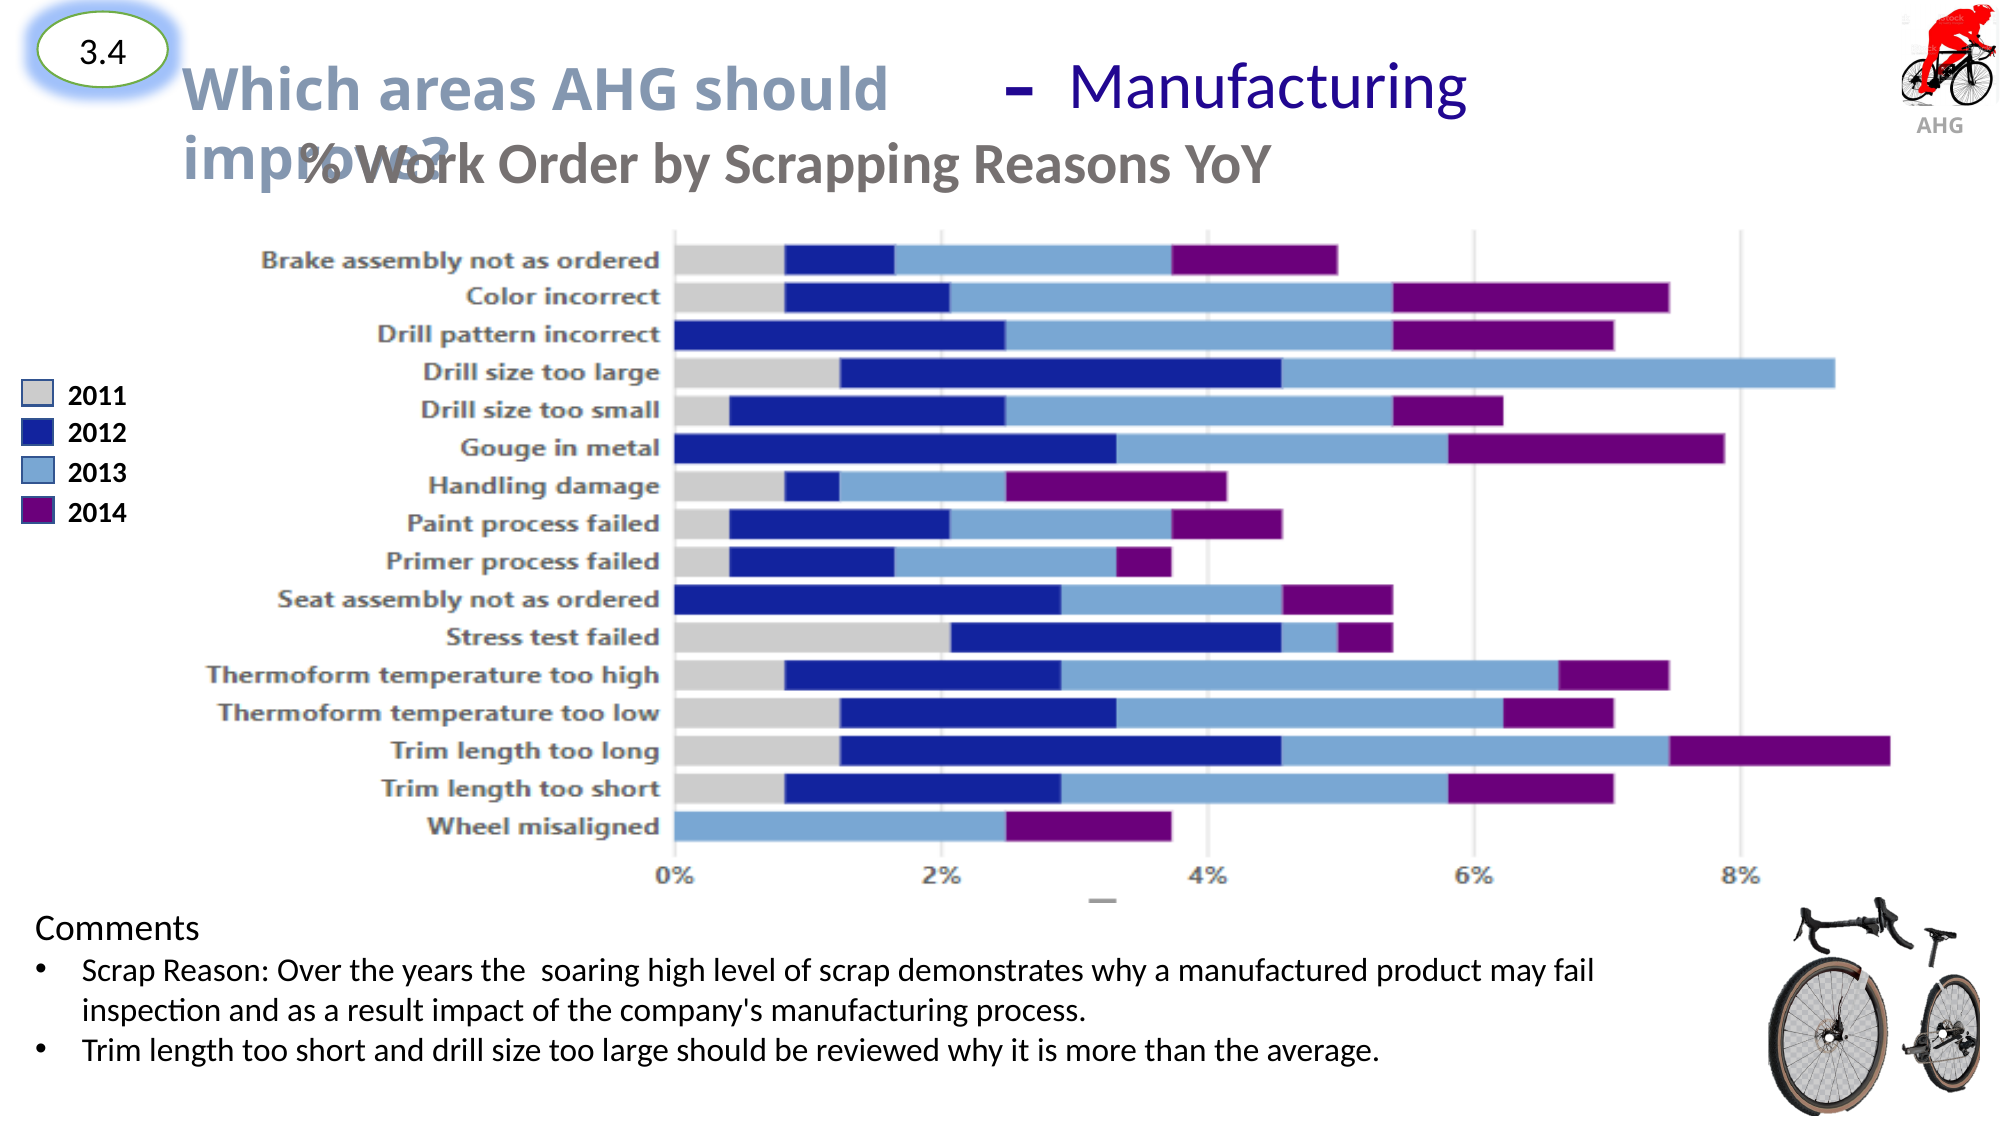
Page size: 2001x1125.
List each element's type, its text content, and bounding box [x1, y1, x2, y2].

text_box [987, 4, 1487, 156]
picture [201, 229, 1980, 1120]
text_box Which areas AHG should improve? [167, 44, 987, 200]
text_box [1901, 4, 2000, 148]
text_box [21, 369, 184, 537]
text_box % Work Order by Scrapping Reasons YoY [284, 117, 1308, 203]
text_box 3.4 [36, 10, 169, 89]
text_box Comments Scrap Reason: Over the years the soaring high level of scrap demonstrates why a manufactured product may fail inspection and as a result impact of the company's manufacturing process. Trim length too short and drill size too large should be reviewed why it is more than the average. [20, 895, 1733, 1075]
